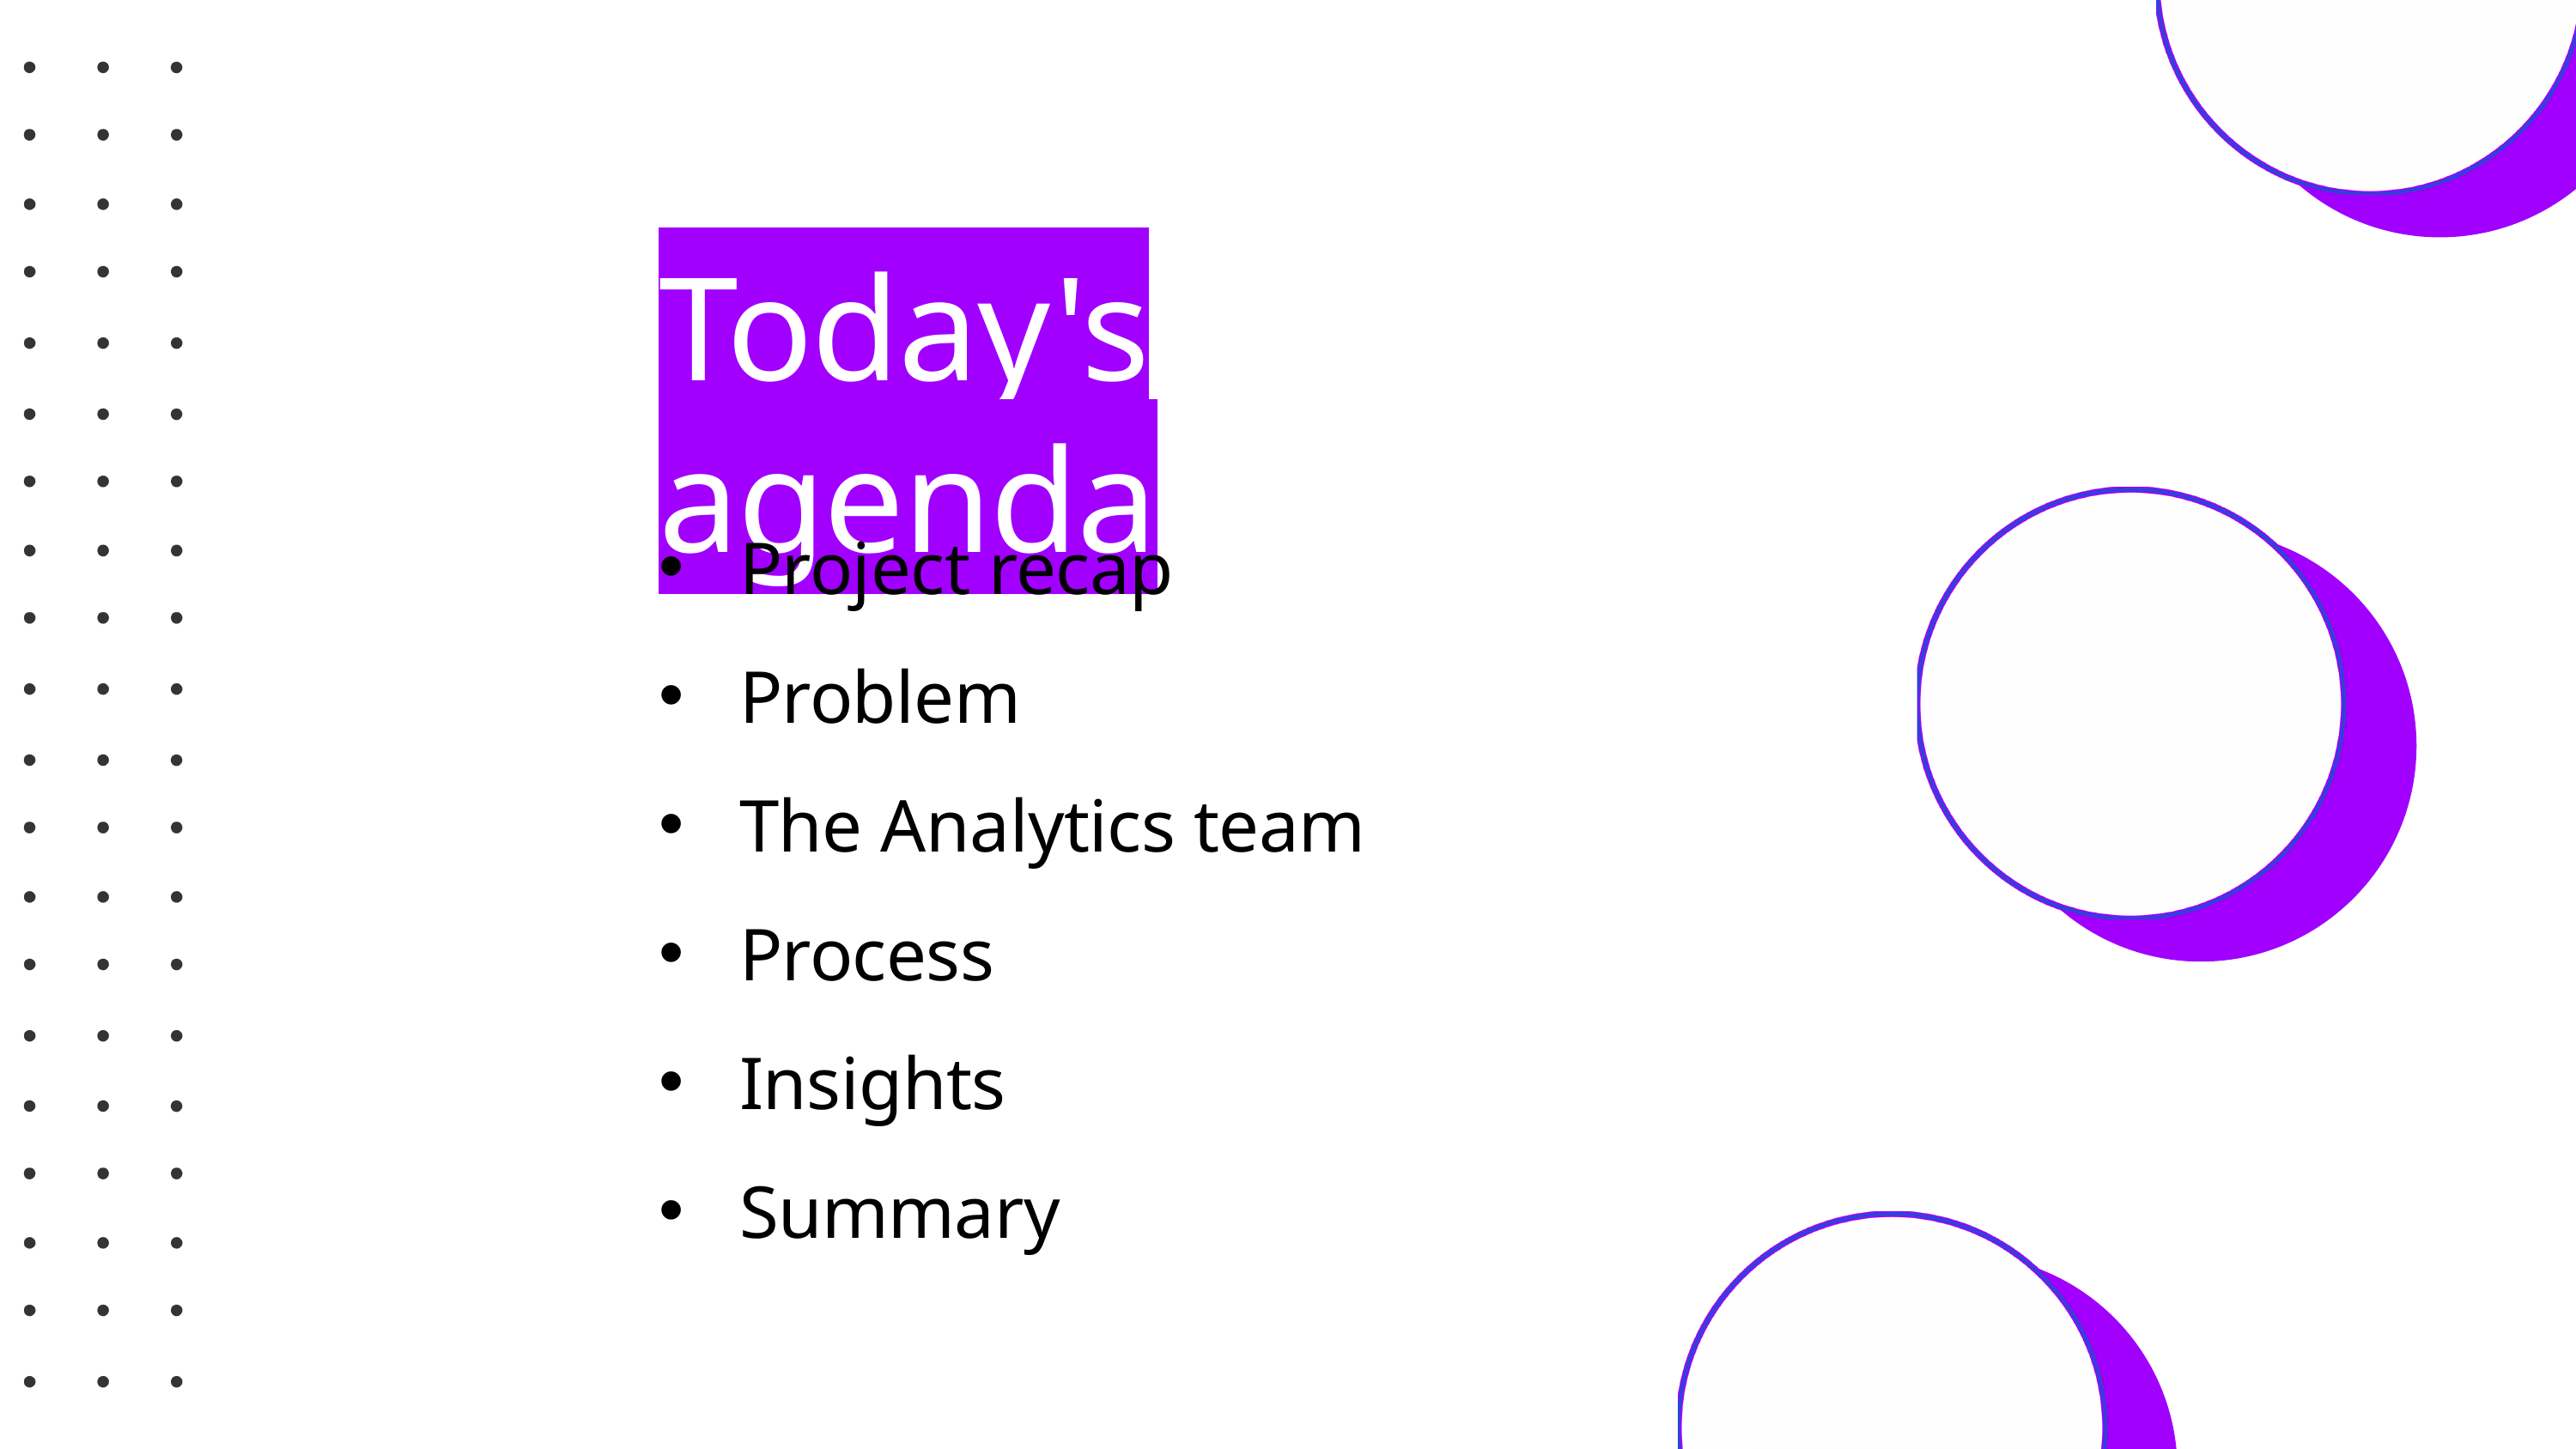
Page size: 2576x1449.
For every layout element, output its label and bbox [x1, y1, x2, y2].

text_box [659, 237, 1850, 1240]
text_box [0, 57, 187, 1392]
text_box [2155, 0, 2576, 238]
text_box [1917, 487, 2417, 962]
text_box [1677, 1210, 2178, 1449]
